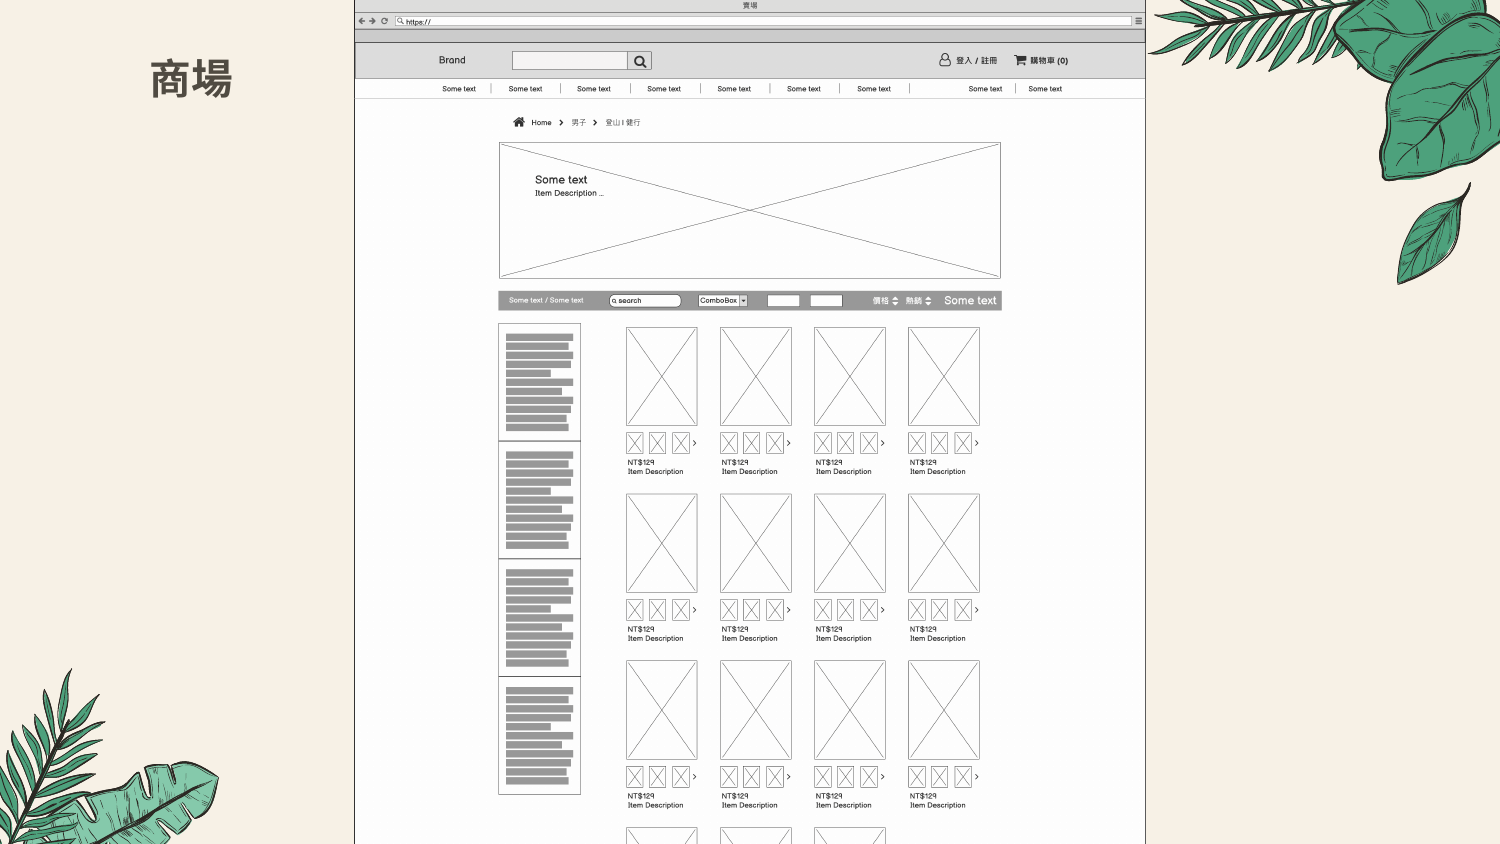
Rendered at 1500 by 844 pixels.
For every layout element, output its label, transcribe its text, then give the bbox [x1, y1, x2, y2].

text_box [1320, 0, 1500, 192]
picture [354, 0, 1146, 844]
text_box 商場 [134, 32, 250, 124]
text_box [0, 647, 241, 844]
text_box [1245, 0, 1315, 181]
